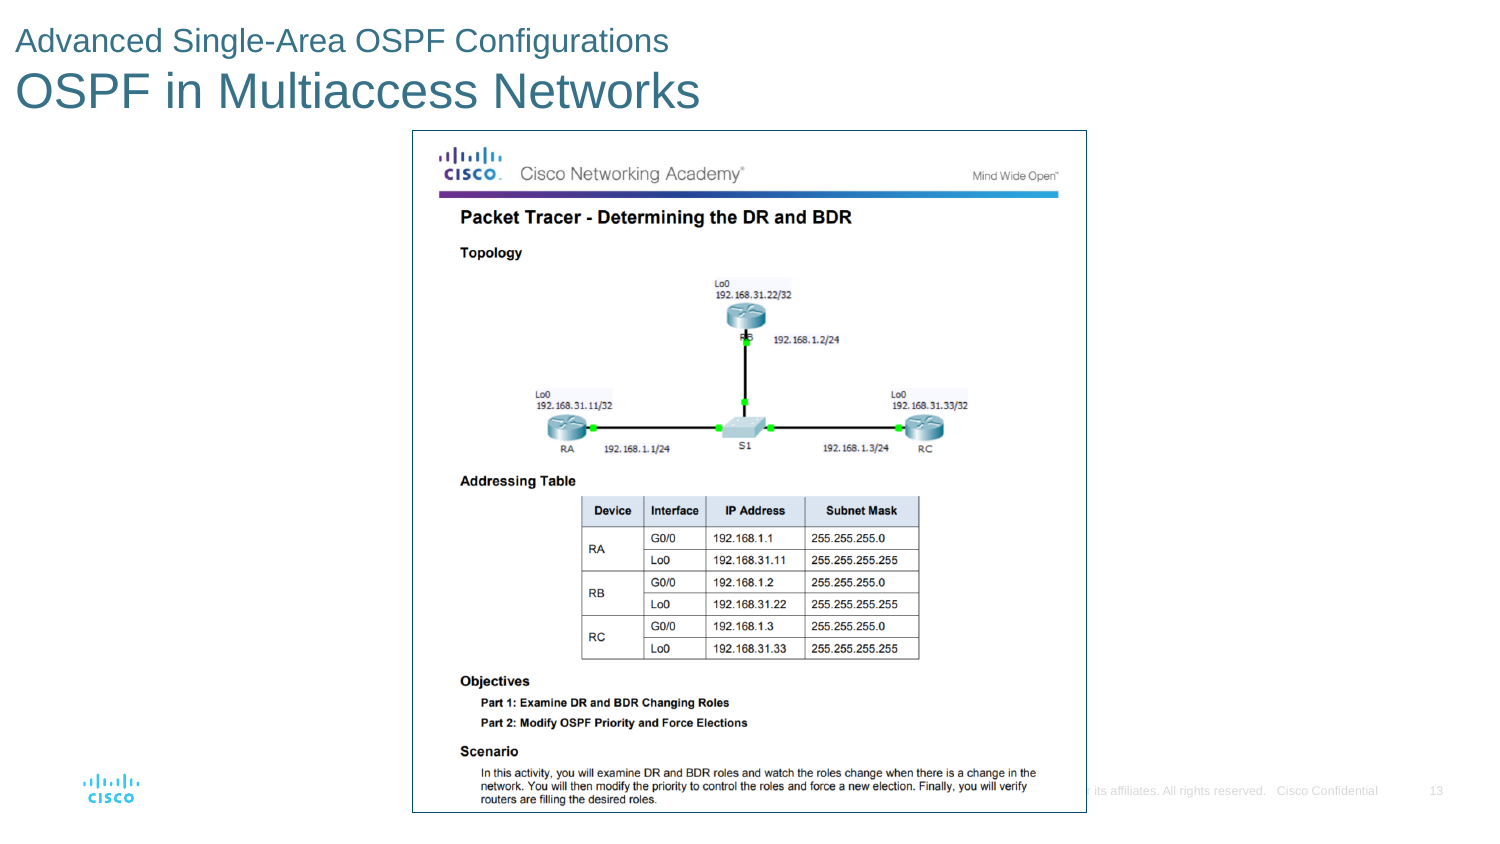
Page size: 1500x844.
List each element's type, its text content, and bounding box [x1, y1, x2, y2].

title Advanced Single-Area OSPF Configurations OSPF in Multiaccess Networks [0, 6, 1500, 131]
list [412, 130, 1087, 813]
